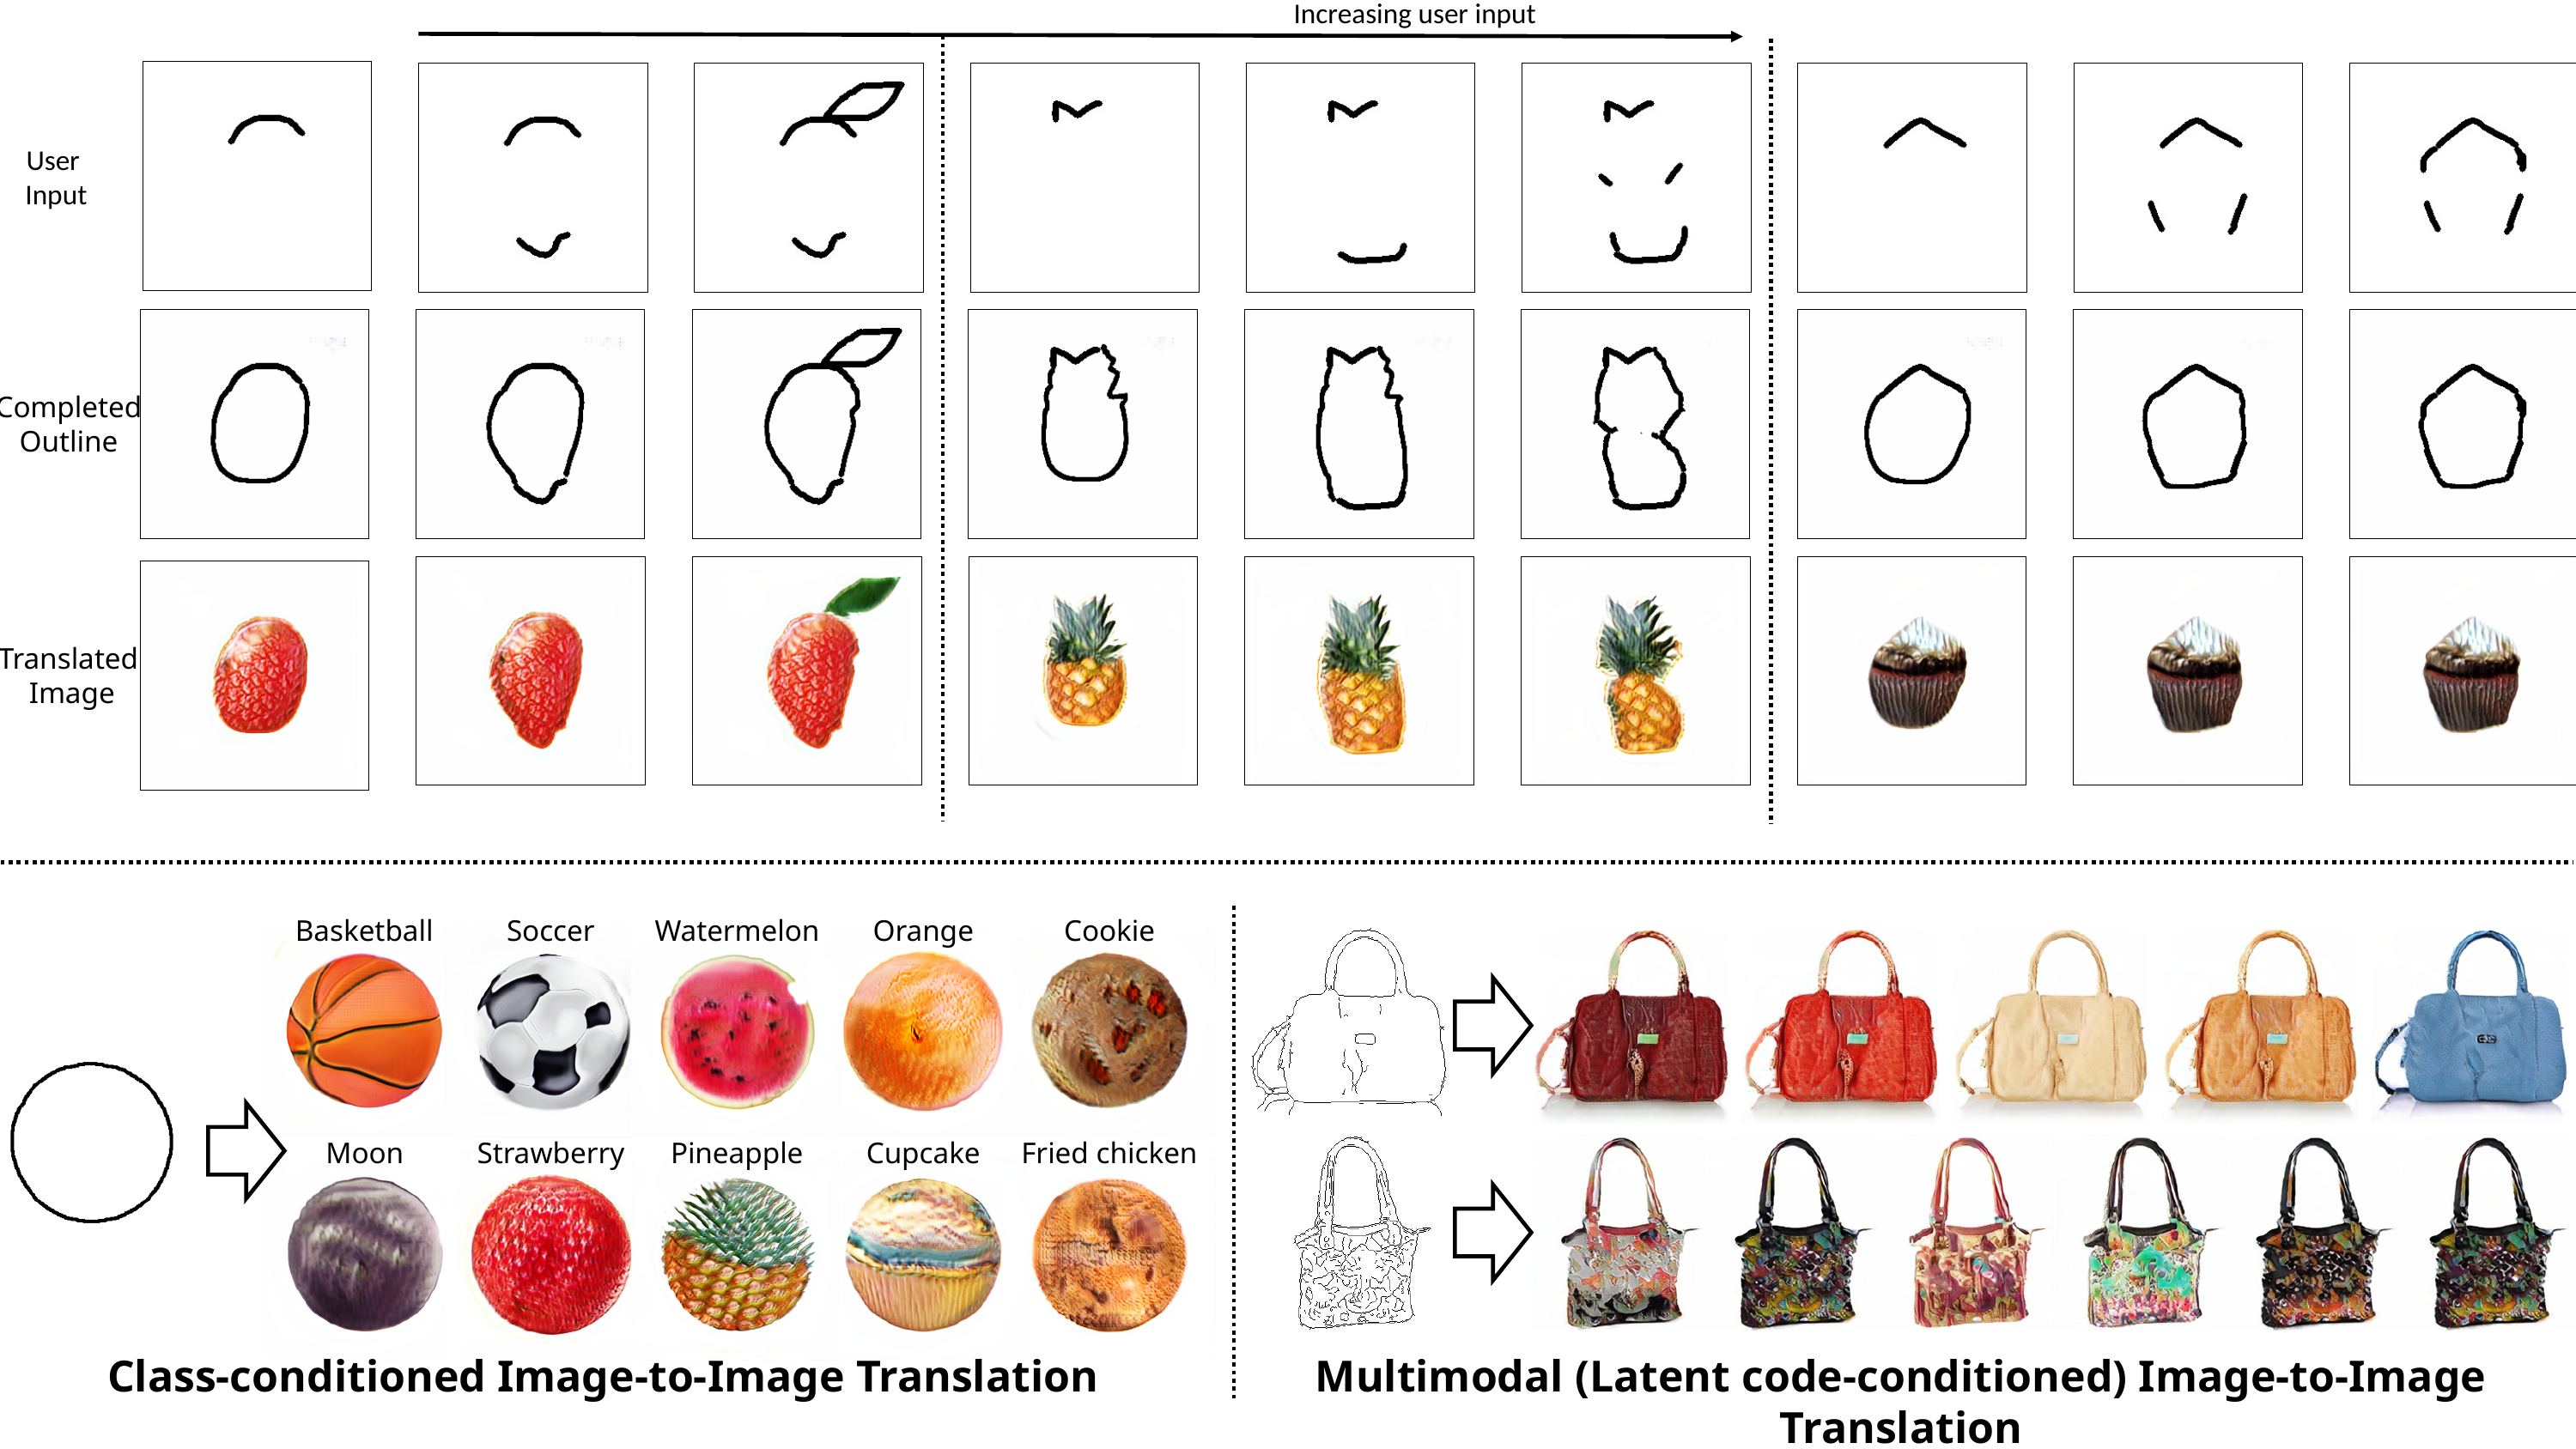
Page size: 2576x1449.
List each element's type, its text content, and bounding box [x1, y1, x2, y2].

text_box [418, 33, 1743, 37]
text_box Increasing user input [1280, 0, 1550, 33]
picture [2349, 556, 2576, 785]
picture [691, 309, 921, 539]
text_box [143, 61, 1771, 293]
text_box [1460, 1182, 1531, 1283]
picture [1953, 927, 2148, 1124]
picture [140, 309, 369, 539]
picture [1742, 927, 1939, 1124]
picture [968, 309, 1198, 539]
picture [1521, 556, 1751, 785]
picture [969, 556, 1198, 785]
picture [1264, 1134, 1460, 1331]
text_box Translated Image [0, 634, 140, 716]
text_box Multimodal (Latent code-conditioned) Image-to-Image Translation [1234, 1343, 2568, 1449]
picture [140, 561, 369, 791]
picture [1250, 927, 1447, 1124]
picture [0, 1036, 197, 1248]
picture [1797, 556, 2026, 785]
picture [416, 309, 645, 539]
picture [2372, 927, 2568, 1124]
picture [1533, 927, 1729, 1124]
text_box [258, 906, 1216, 1361]
picture [1521, 309, 1750, 539]
picture [1531, 1134, 2576, 1331]
picture [692, 556, 922, 785]
picture [2073, 309, 2303, 539]
picture [2073, 556, 2303, 785]
text_box Completed Outline [0, 383, 140, 464]
text_box User Input [12, 136, 100, 217]
picture [416, 556, 646, 785]
picture [1796, 309, 2026, 539]
picture [1244, 309, 1474, 539]
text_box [1771, 61, 2576, 293]
picture [2349, 309, 2576, 539]
picture [2162, 927, 2358, 1124]
text_box [1454, 975, 1533, 1076]
text_box [207, 1100, 258, 1202]
picture [1244, 556, 1474, 785]
text_box Class-conditioned Image-to-Image Translation [8, 1343, 1198, 1408]
